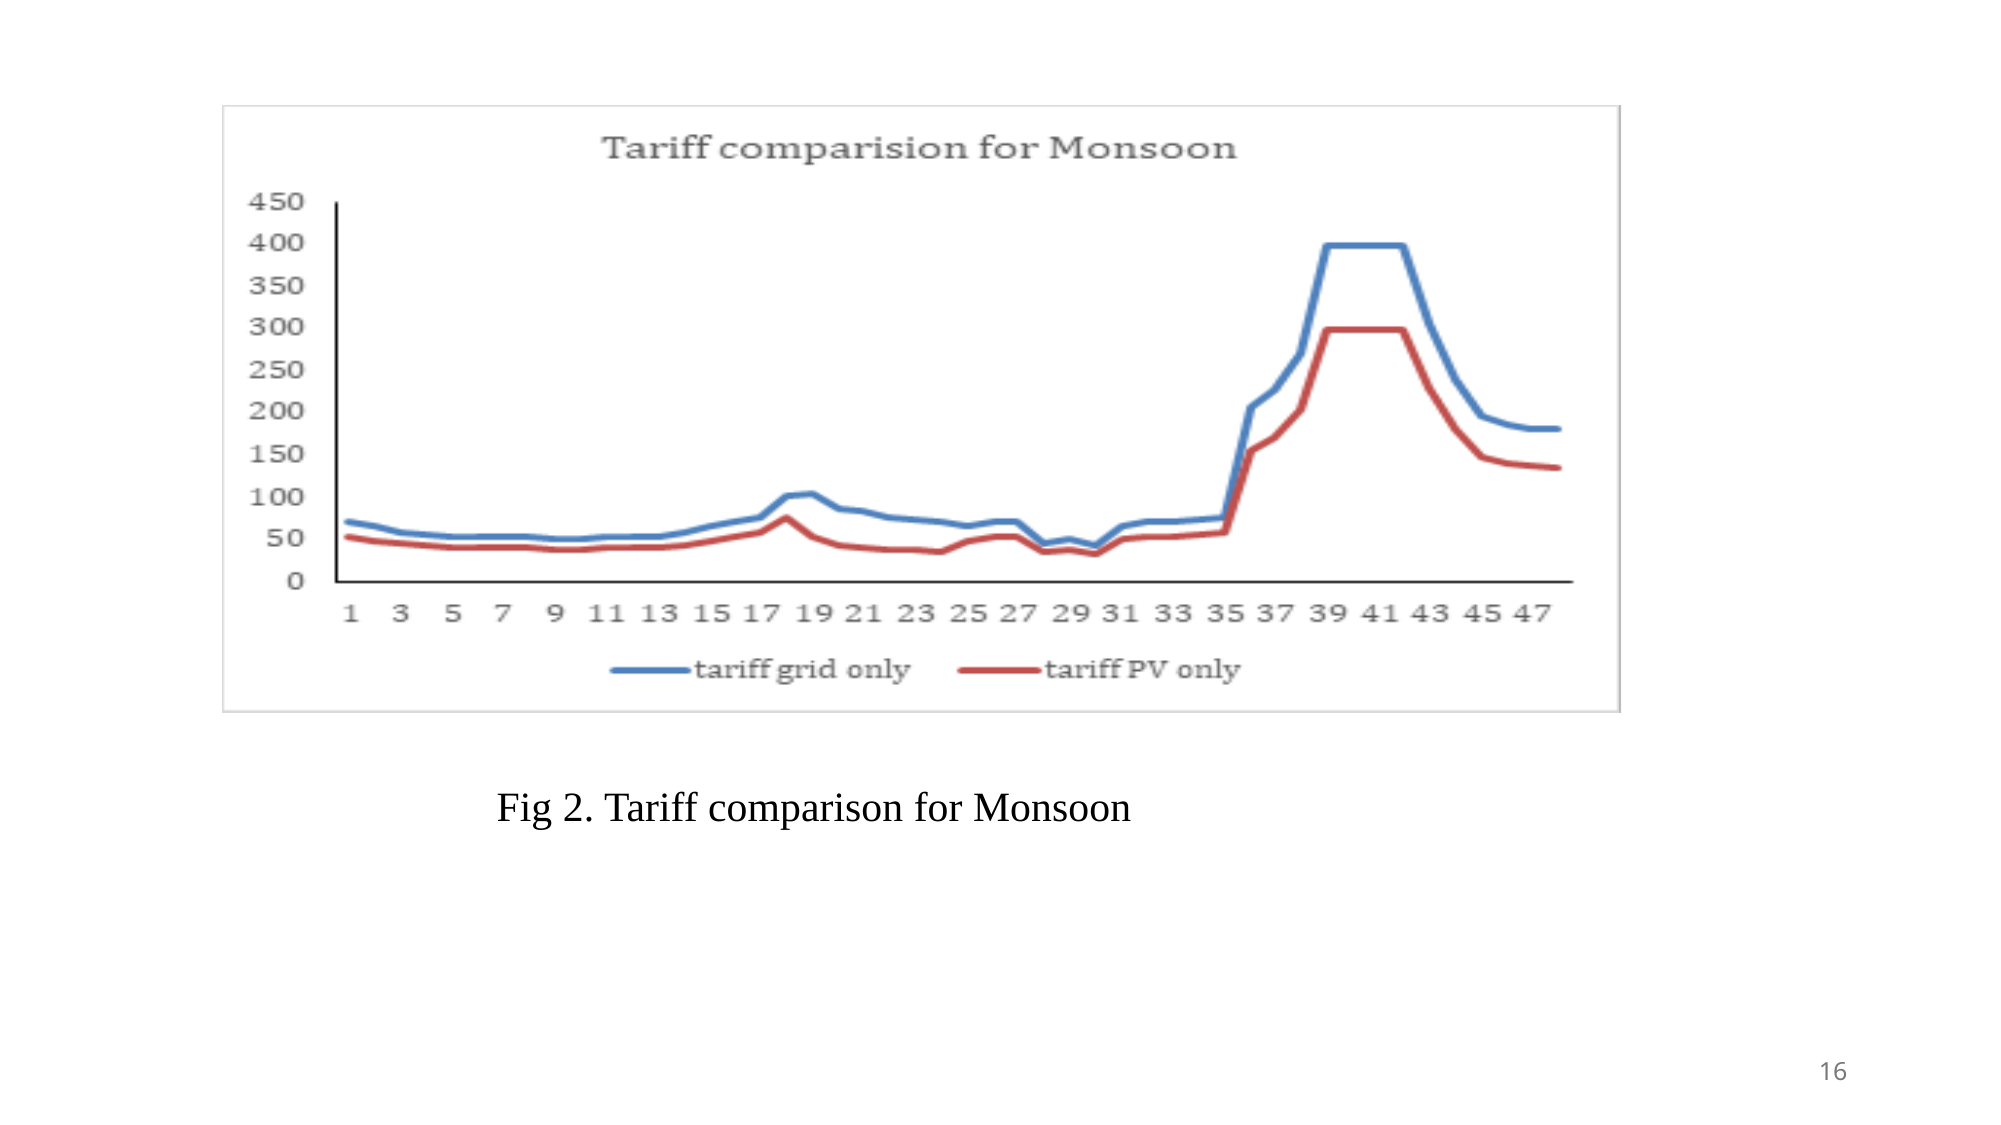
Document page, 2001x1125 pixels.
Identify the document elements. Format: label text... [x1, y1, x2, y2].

slide_number 16 [1412, 1042, 1863, 1103]
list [221, 104, 1624, 713]
text_box Fig 2. Tariff comparison for Monsoon [481, 772, 1363, 838]
